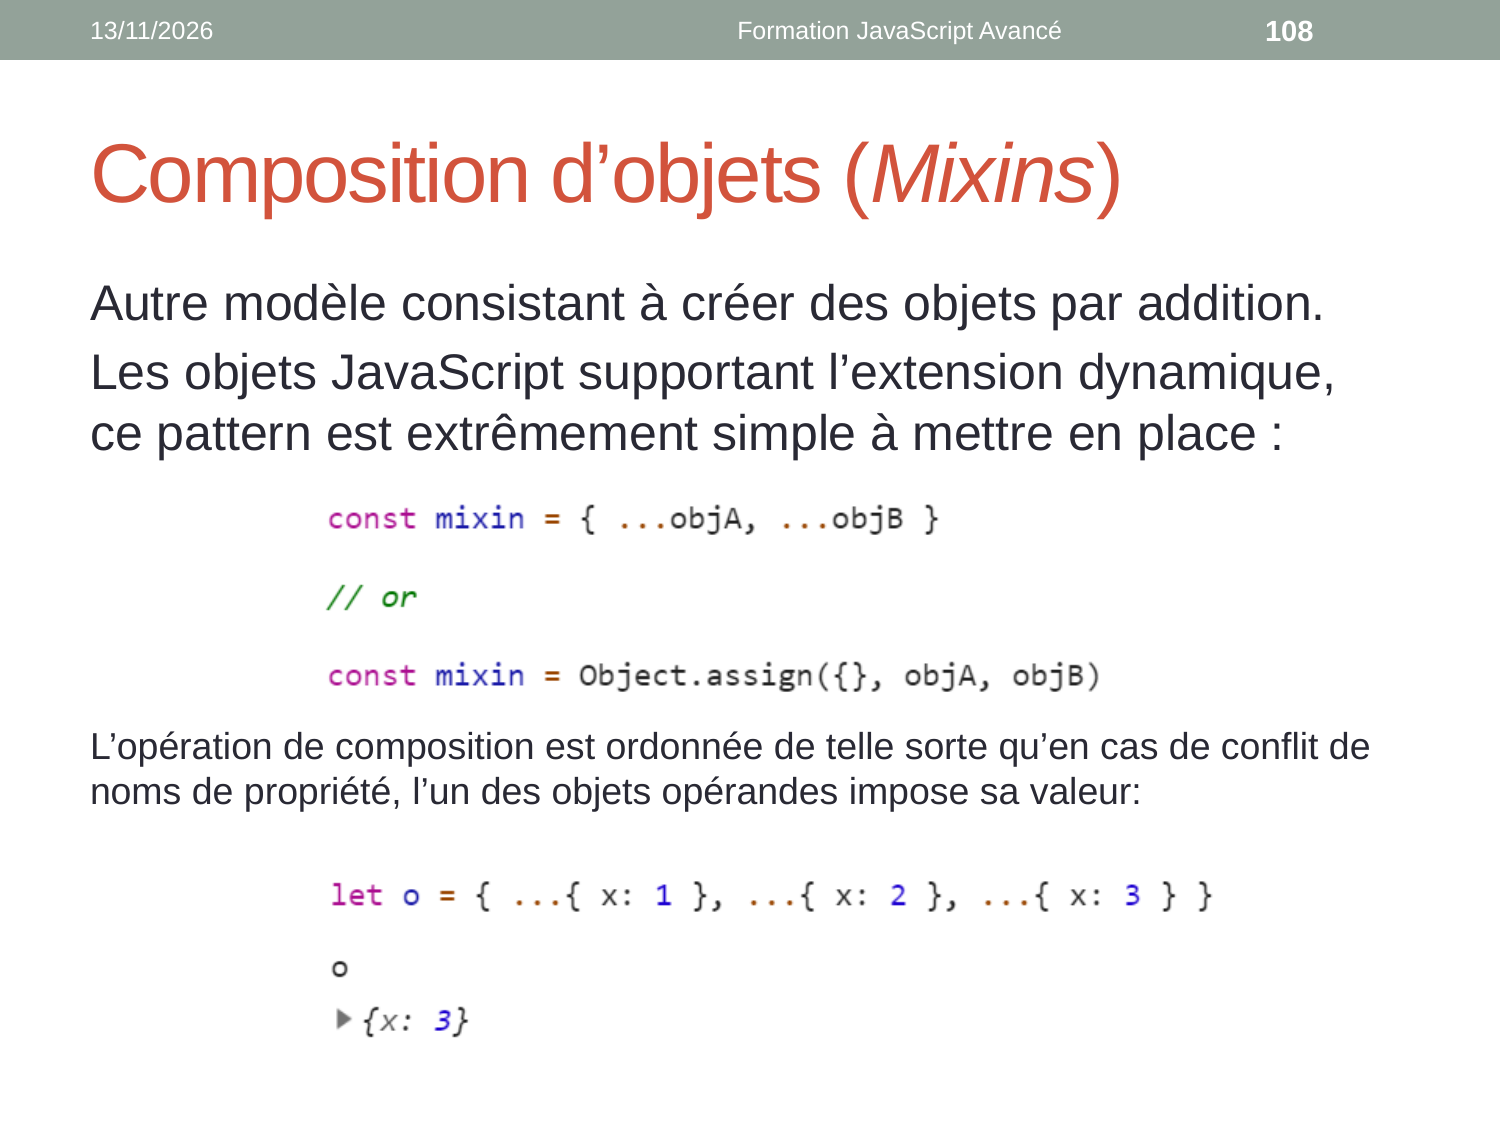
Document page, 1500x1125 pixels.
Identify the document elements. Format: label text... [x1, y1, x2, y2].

title Composition d’objets (Mixins) [75, 87, 1425, 250]
picture [320, 951, 480, 1042]
picture [316, 491, 1112, 703]
footer Formation JavaScript Avancé [562, 3, 1238, 57]
list Autre modèle consistant à créer des objets par addition. Les objets JavaScript supportant l’extension dynamique, ce pattern est extrêmement simple à mettre en place : L’opération de composition est ordonnée de telle sorte qu’en cas de conflit de noms de propriété, l’un des objets opérandes impose sa valeur: [75, 262, 1425, 1063]
slide_number 108 [1250, 3, 1425, 57]
picture [316, 869, 1226, 923]
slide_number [75, 3, 550, 57]
